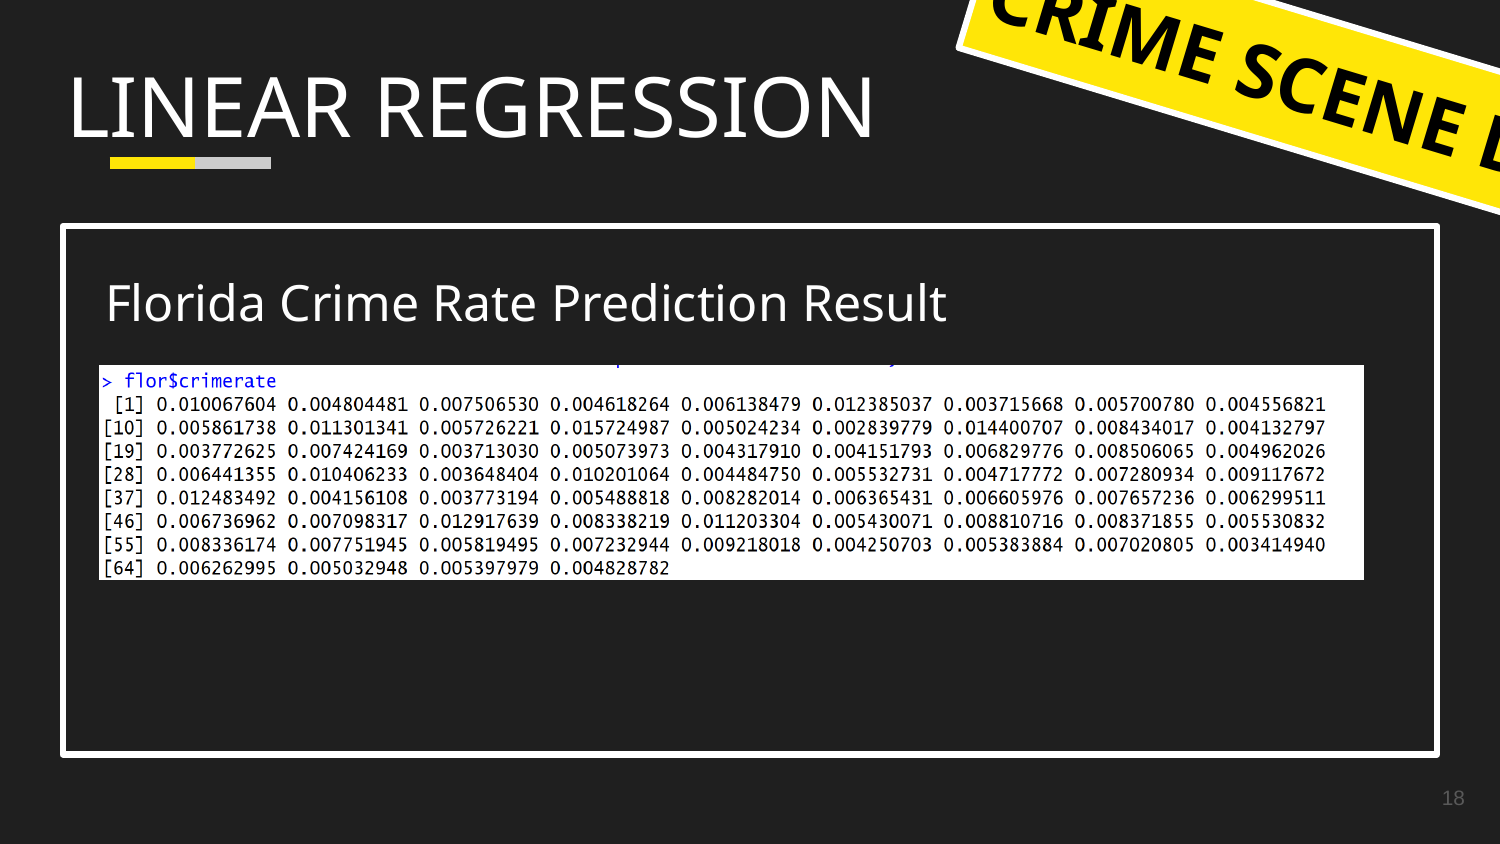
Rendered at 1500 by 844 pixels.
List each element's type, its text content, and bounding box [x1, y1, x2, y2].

picture [99, 365, 1364, 580]
text_box Florida Crime Rate Prediction Result [73, 247, 1063, 830]
title LINEAR REGRESSION [51, 39, 1063, 134]
text_box [62, 226, 1063, 755]
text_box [1068, 0, 1500, 844]
